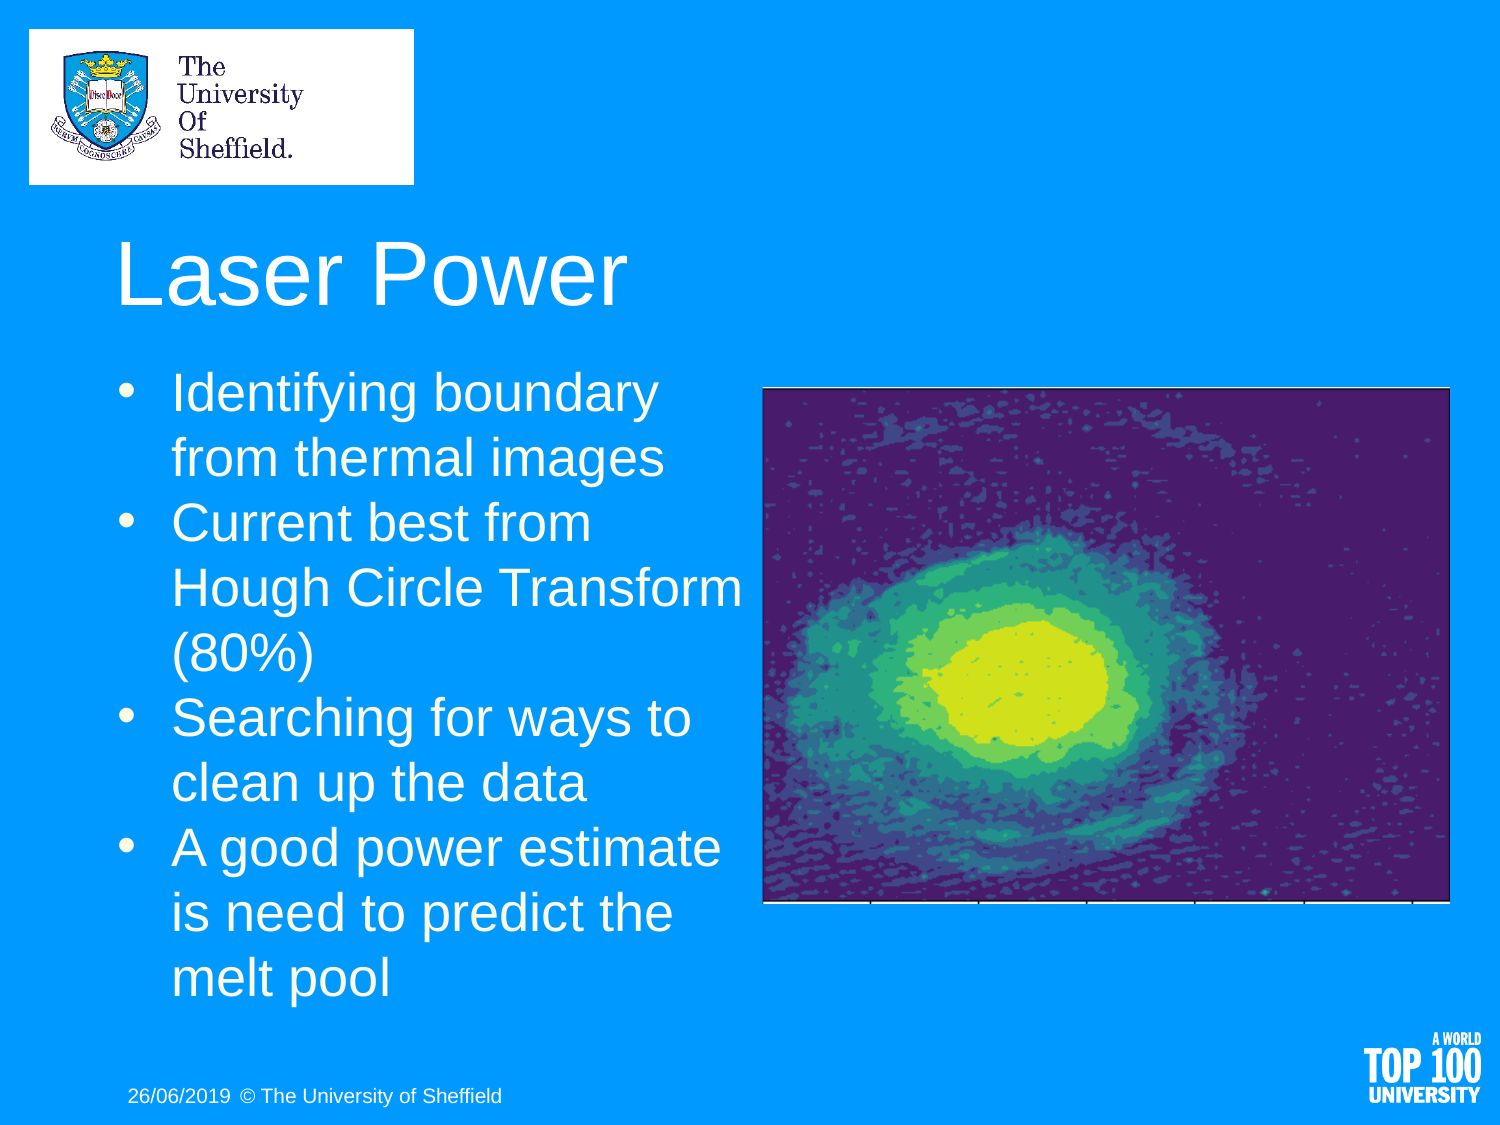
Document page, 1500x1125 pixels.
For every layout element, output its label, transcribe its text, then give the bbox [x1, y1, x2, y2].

footer © The University of Sheffield [225, 1074, 1075, 1125]
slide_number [112, 1074, 225, 1125]
list Identifying boundary from thermal images Current best from Hough Circle Transform (80%) Searching for ways to clean up the data A good power estimate is need to predict the melt pool [99, 350, 763, 1035]
title Laser Power [99, 224, 1450, 350]
picture [29, 29, 414, 185]
picture [762, 387, 1451, 904]
picture [1364, 1032, 1481, 1103]
